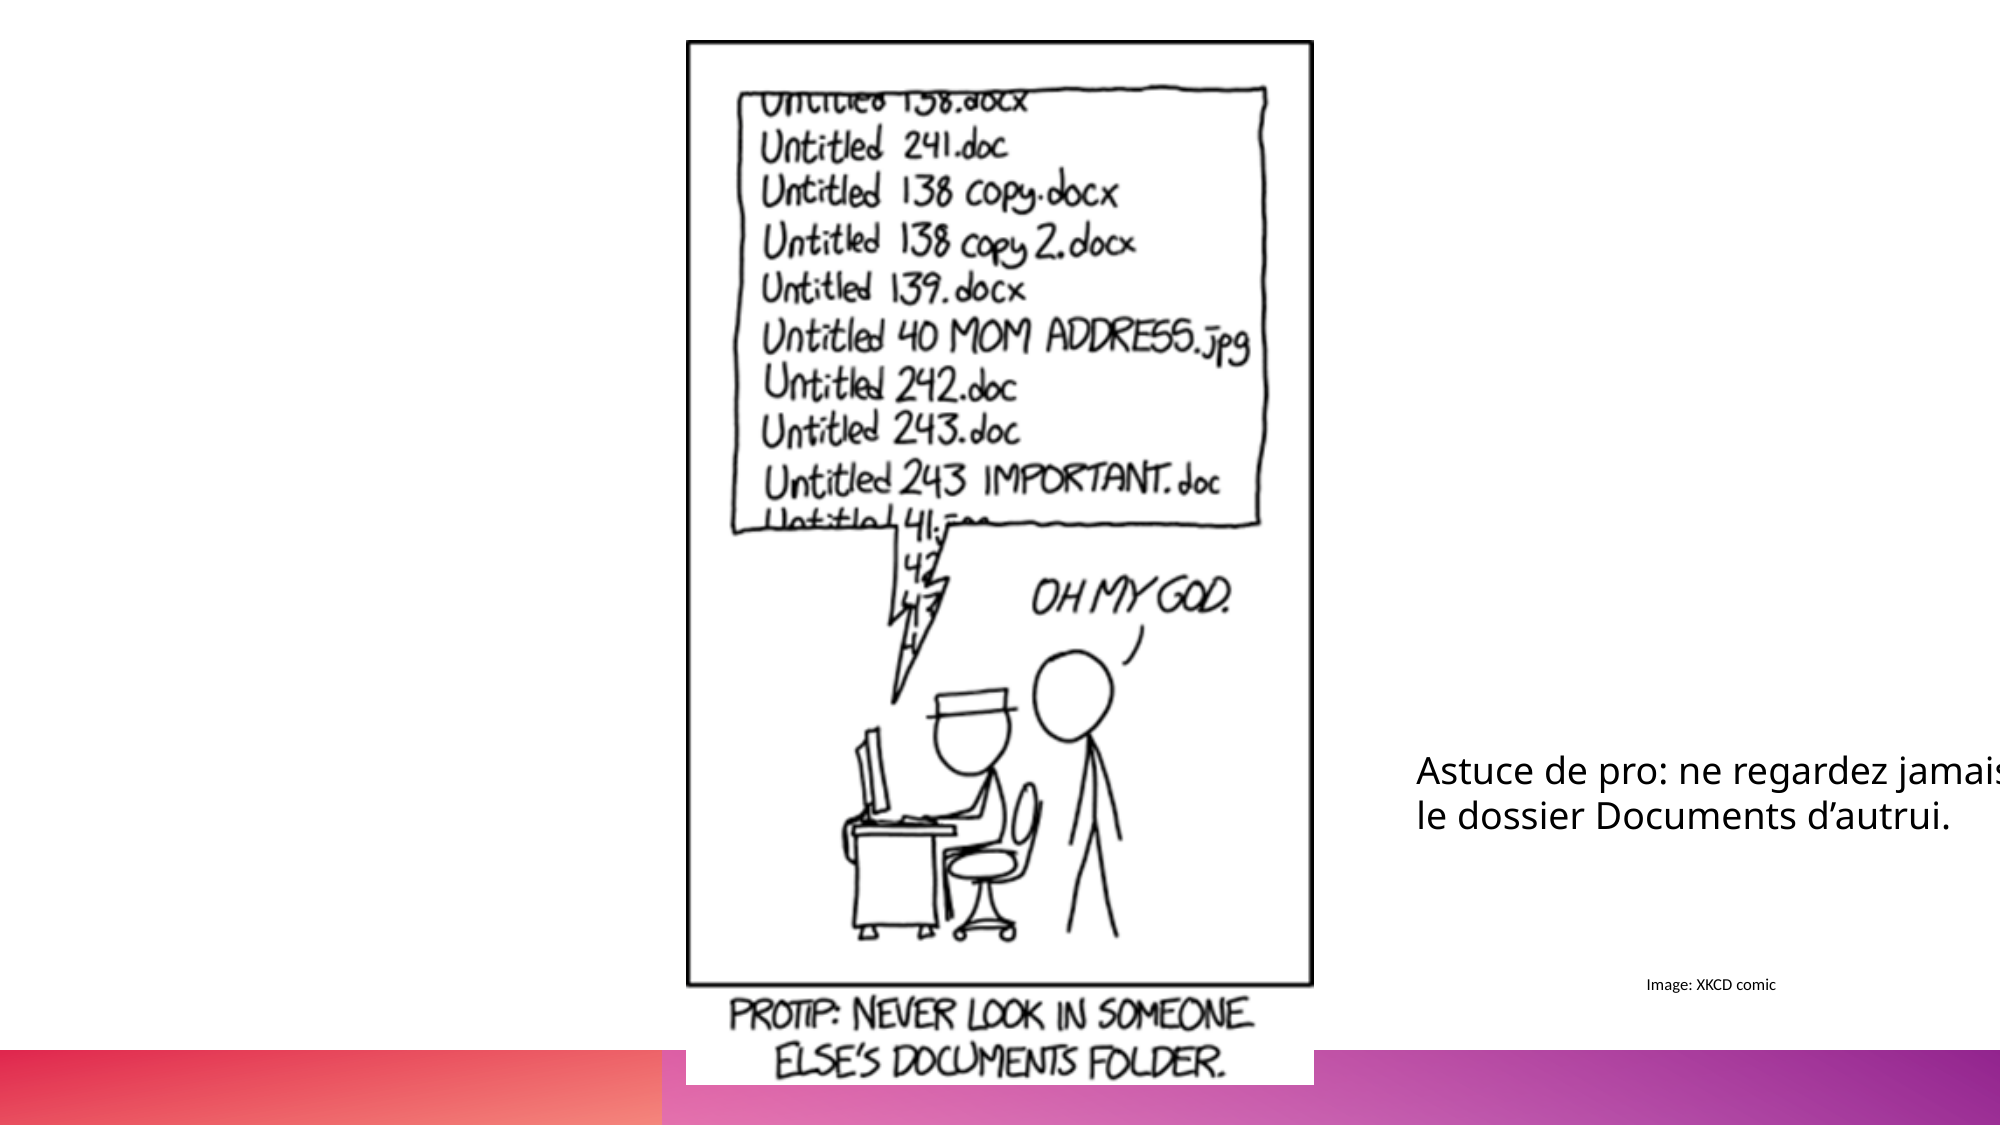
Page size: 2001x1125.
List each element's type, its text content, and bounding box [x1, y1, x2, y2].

picture [686, 40, 1314, 1085]
text_box Astuce de pro: ne regardez jamais le dossier Documents d’autrui. [1401, 739, 2000, 845]
text_box Image: XKCD comic [1631, 966, 2000, 1002]
